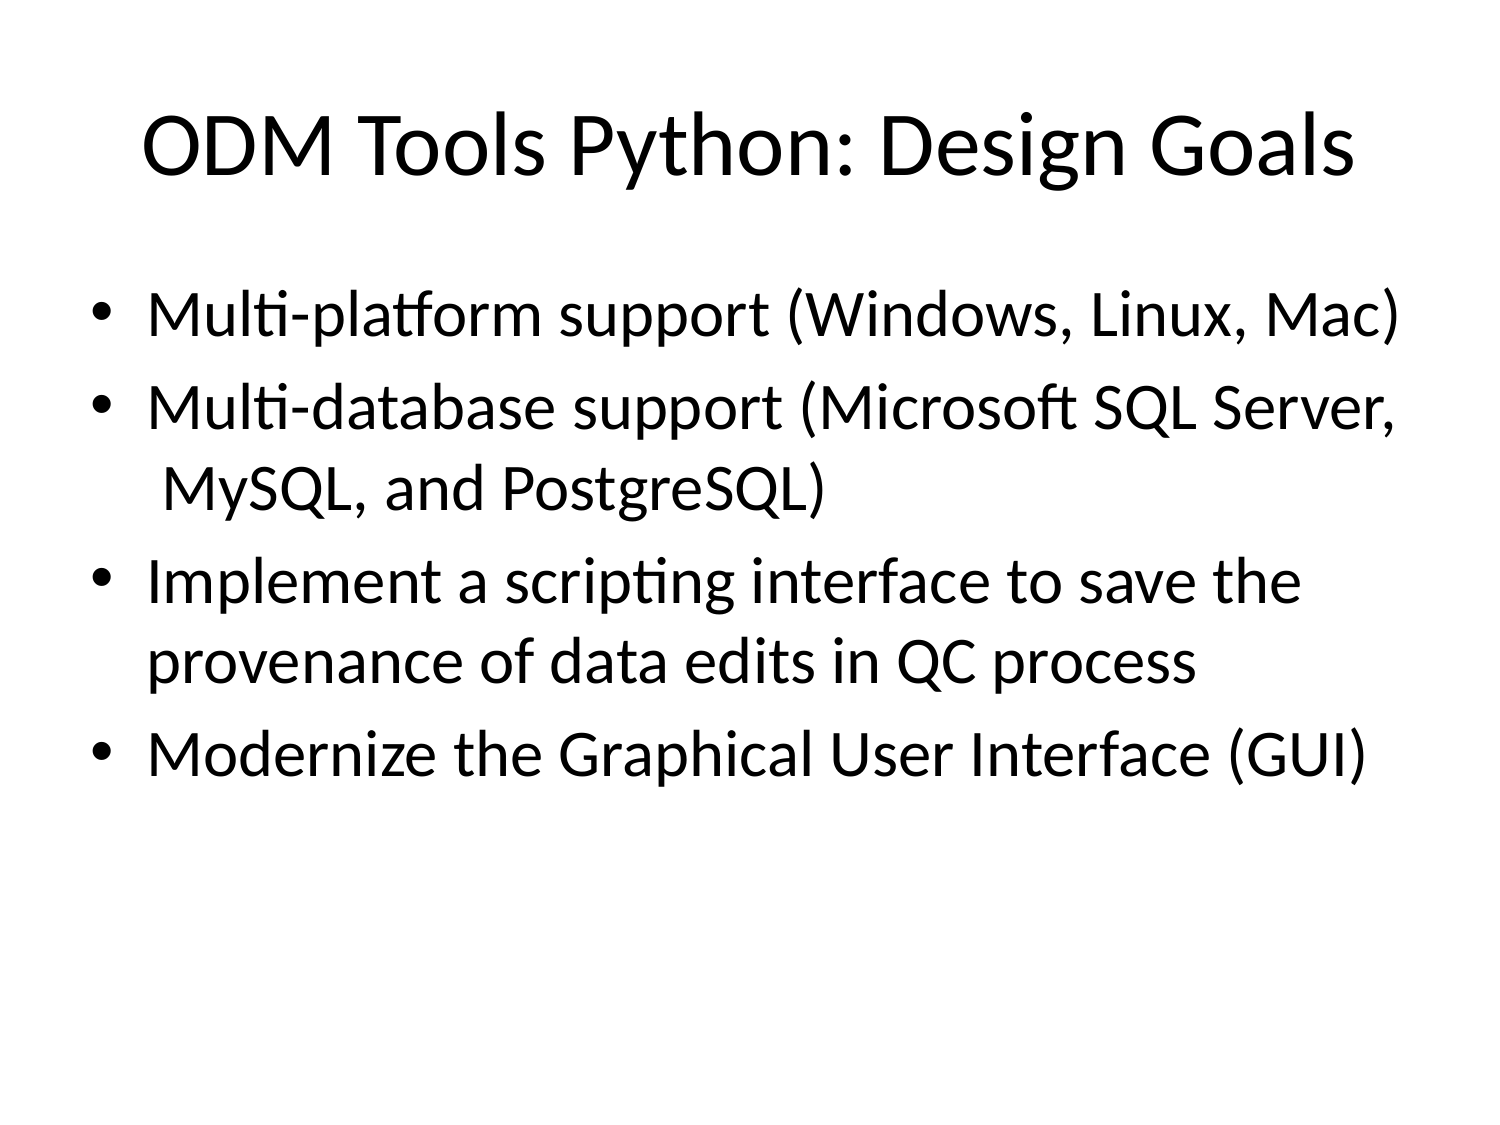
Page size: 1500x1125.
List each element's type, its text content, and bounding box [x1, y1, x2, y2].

title ODM Tools Python: Design Goals [75, 45, 1425, 233]
list Multi-platform support (Windows, Linux, Mac) Multi-database support (Microsoft SQL Server, MySQL, and PostgreSQL) Implement a scripting interface to save the provenance of data edits in QC process Modernize the Graphical User Interface (GUI) [75, 262, 1425, 1005]
